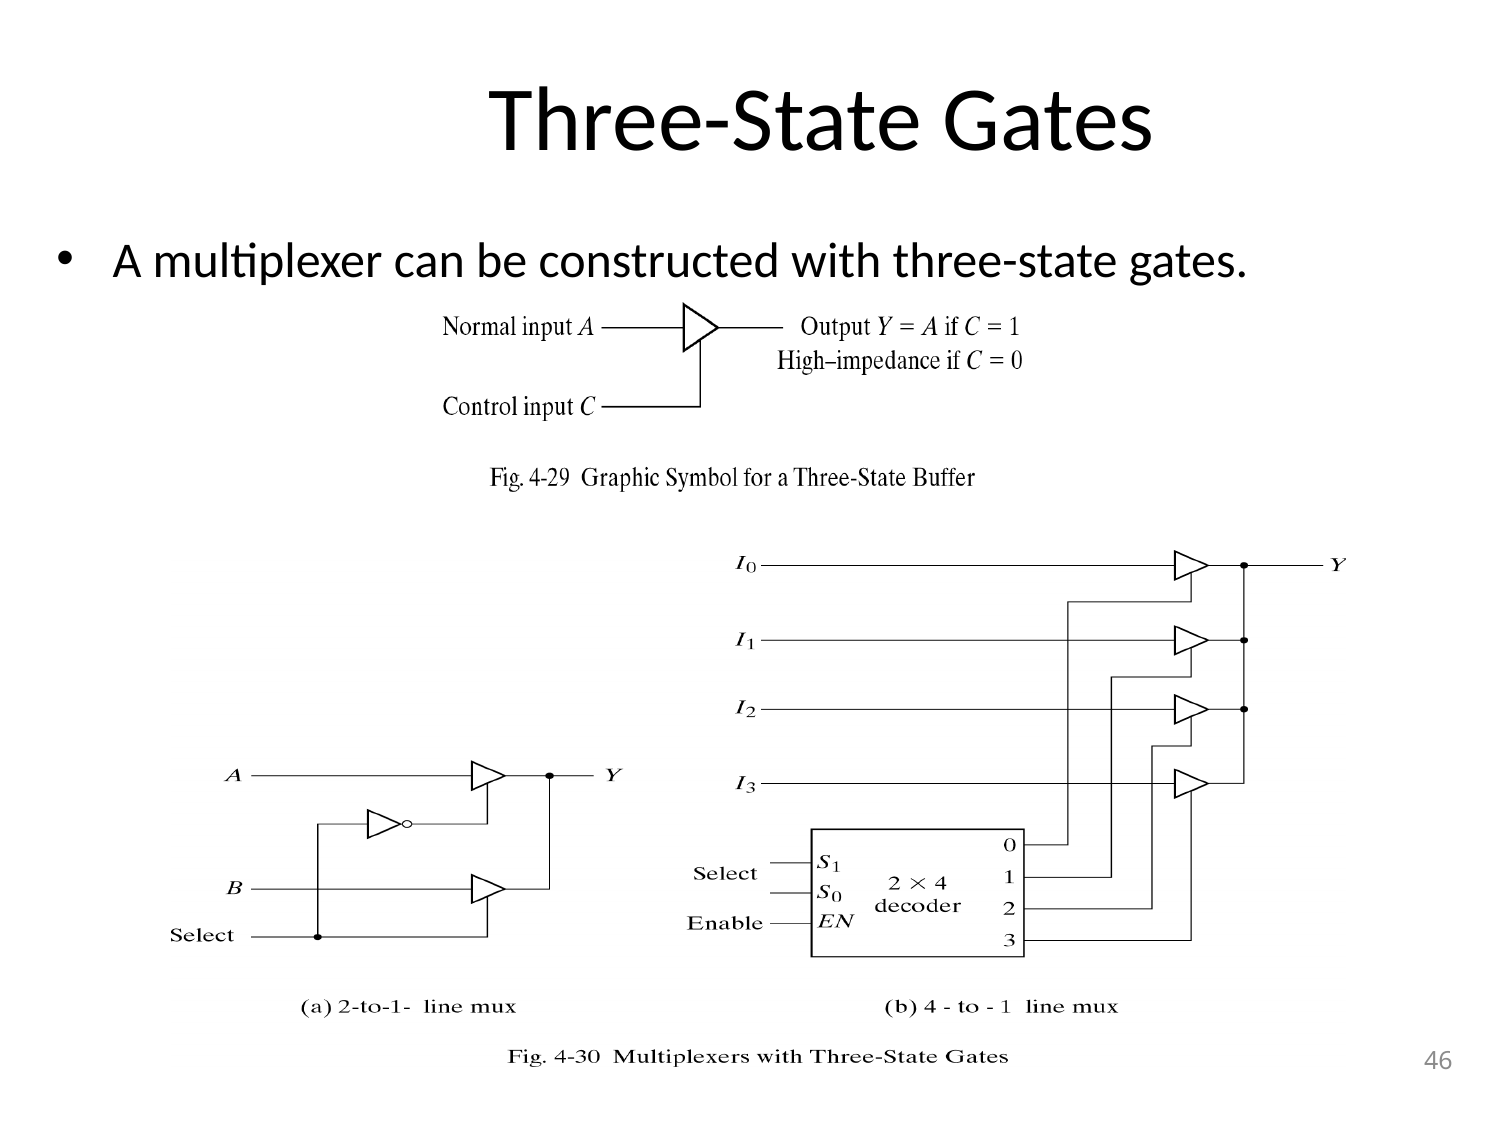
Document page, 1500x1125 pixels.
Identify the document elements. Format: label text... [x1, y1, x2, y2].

title Three-State Gates [182, 30, 1462, 197]
list A multiplexer can be constructed with three-state gates. [40, 219, 1389, 315]
slide_number 46 [1155, 1024, 1468, 1100]
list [170, 550, 1346, 1067]
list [442, 302, 1023, 492]
